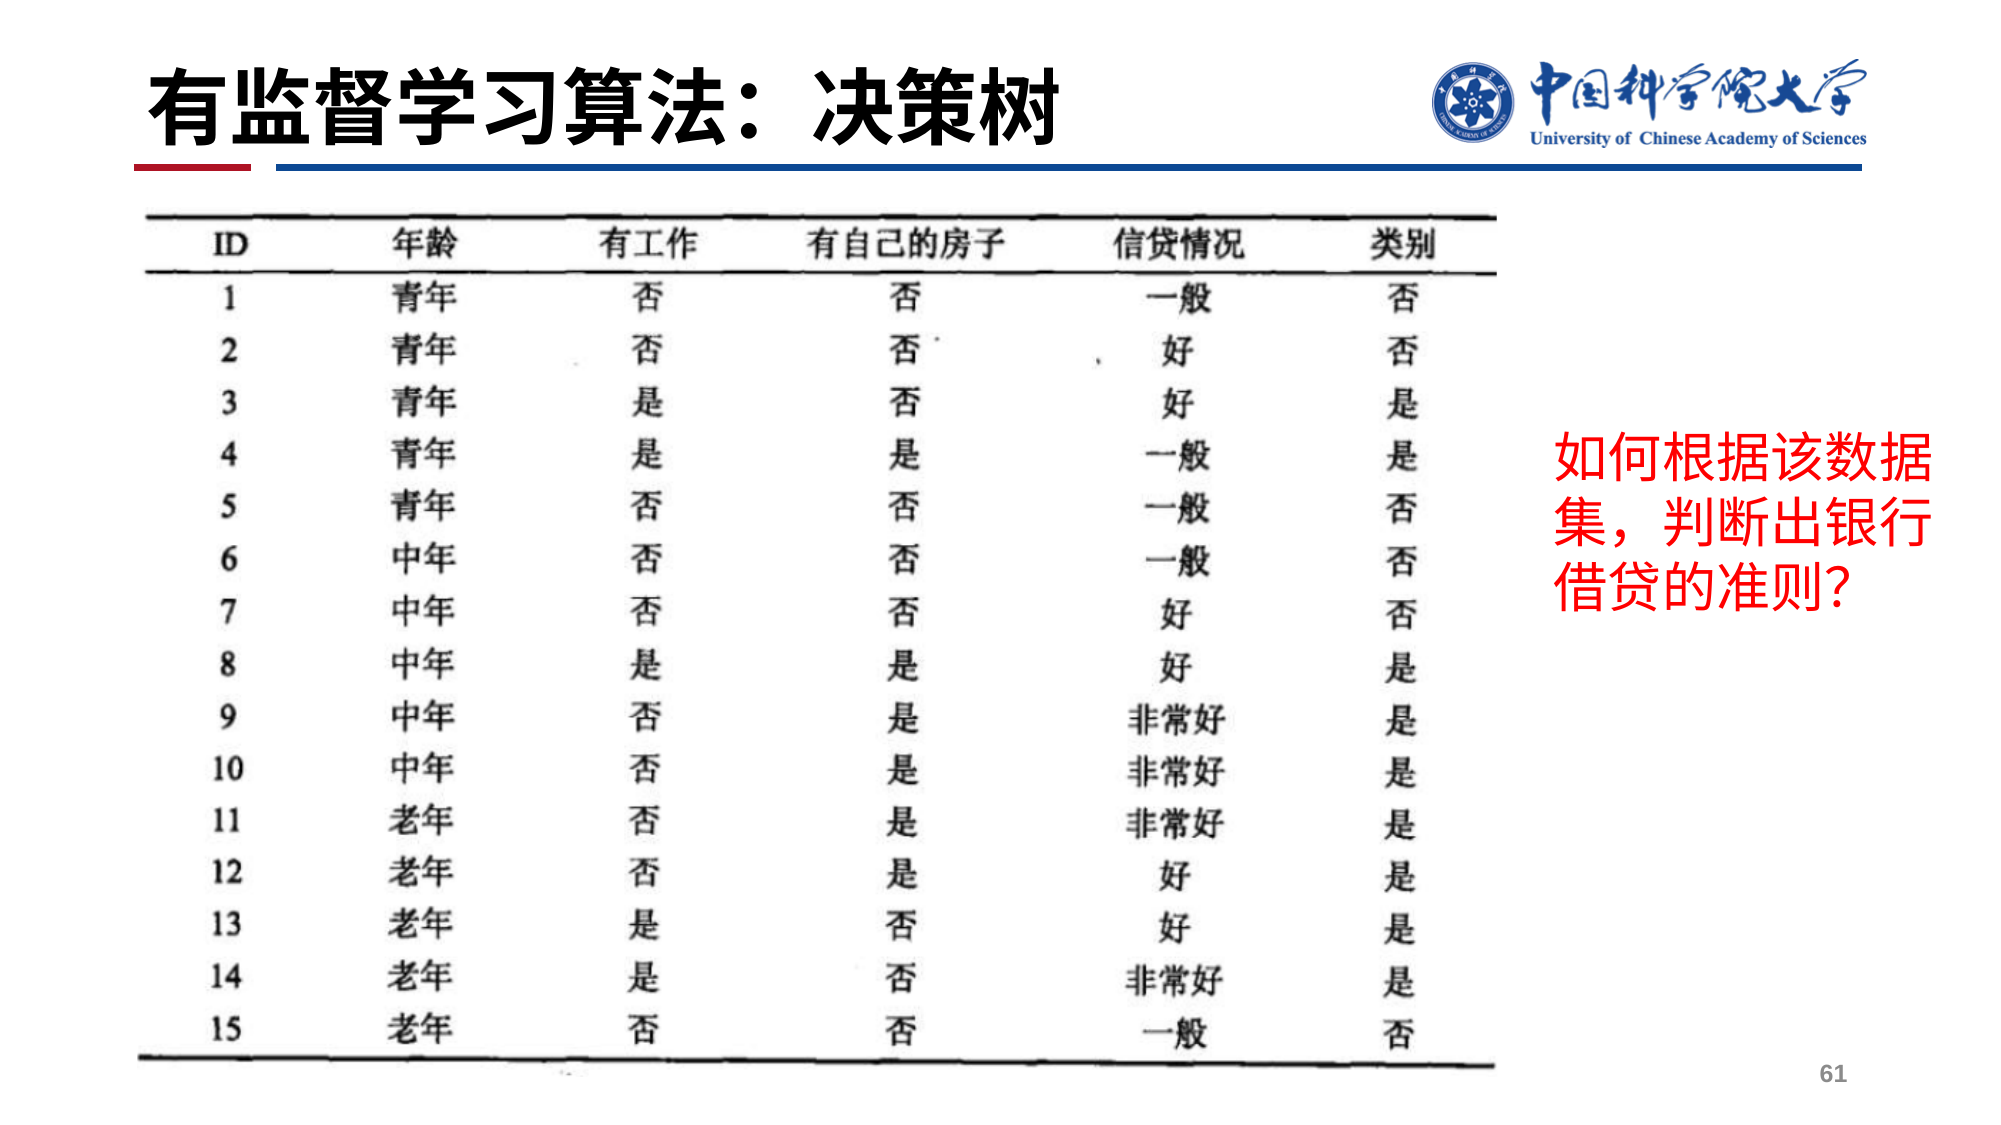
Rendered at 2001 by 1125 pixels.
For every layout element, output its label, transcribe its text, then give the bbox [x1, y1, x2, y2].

text_box 如何根据该数据 集，判断出银行 借贷的准则？ [1539, 416, 1949, 626]
picture [137, 207, 1507, 1078]
slide_number 61 [1412, 1042, 1863, 1103]
picture [1469, 59, 1867, 148]
title 有监督学习算法：决策树 [130, 0, 1469, 163]
